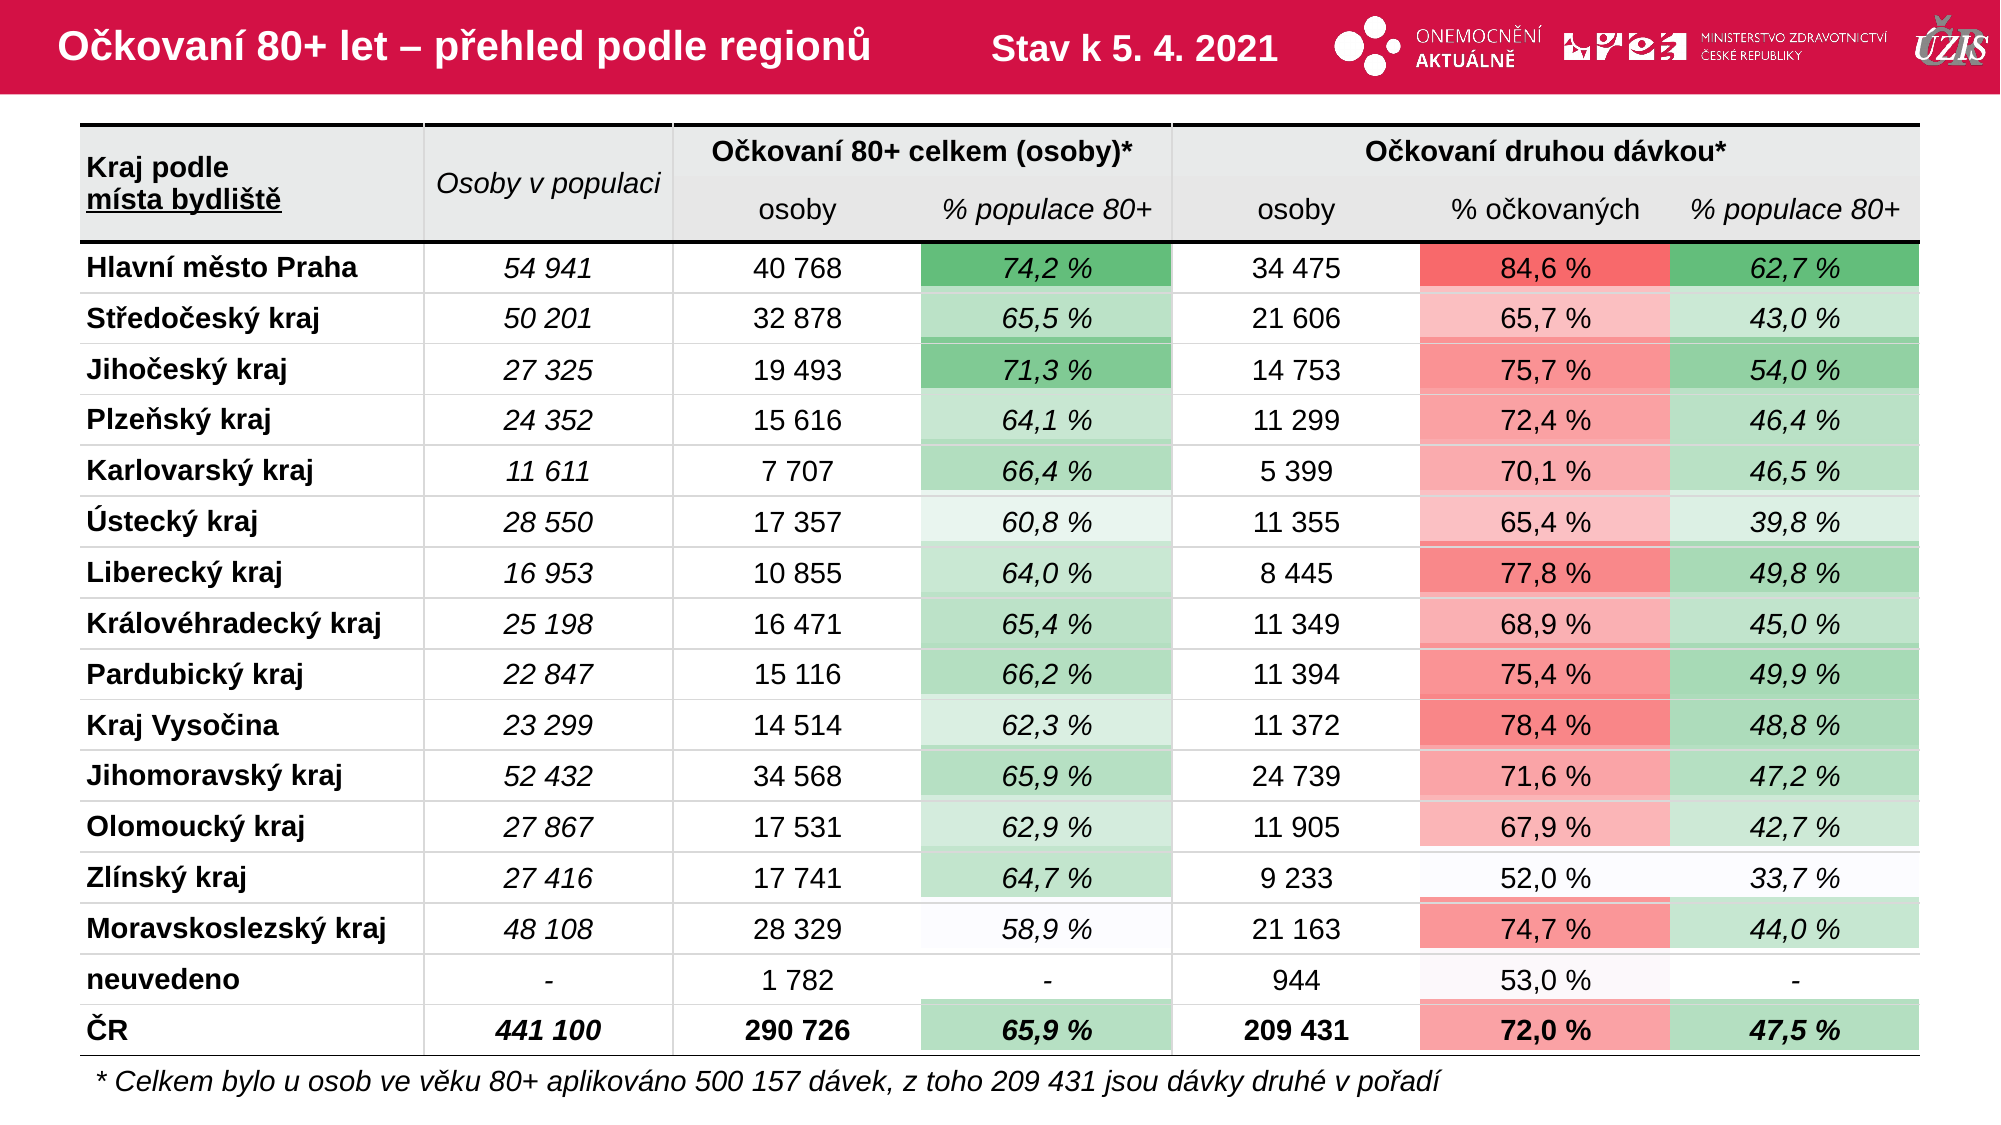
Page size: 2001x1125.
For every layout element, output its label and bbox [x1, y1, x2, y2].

table_cell [425, 904, 672, 953]
table_cell [425, 446, 672, 495]
table_cell [1173, 955, 1920, 1004]
table_cell [674, 497, 1171, 546]
table_cell [425, 294, 672, 343]
table_cell [80, 853, 423, 902]
table_cell [80, 599, 423, 648]
table_cell [674, 395, 1171, 444]
table_cell [674, 446, 1171, 495]
table_cell [425, 244, 672, 292]
text_box [976, 16, 1421, 77]
table_cell [1173, 650, 1920, 699]
table_cell [80, 548, 423, 597]
table_cell [674, 904, 1171, 953]
table_cell [425, 955, 672, 1004]
text_box [80, 1055, 1871, 1105]
table_cell [674, 700, 1171, 749]
table_cell [80, 344, 423, 394]
table_cell [80, 751, 423, 800]
table_header [80, 127, 423, 240]
table_cell [674, 650, 1171, 699]
picture [1421, 16, 1542, 76]
table_cell [80, 1005, 423, 1055]
table_cell [425, 344, 672, 394]
table_cell [1173, 395, 1920, 444]
table_cell [80, 294, 423, 343]
table_cell [425, 599, 672, 648]
table_header [1173, 127, 1920, 176]
table_cell [80, 497, 423, 546]
table_cell [674, 802, 1171, 851]
table_cell [425, 497, 672, 546]
table_cell [425, 802, 672, 851]
table_cell [1173, 294, 1920, 343]
table_cell [1173, 751, 1920, 800]
table_cell [674, 751, 1171, 800]
table_cell [1173, 497, 1920, 546]
table_cell [674, 548, 1171, 597]
table_cell [1173, 344, 1920, 394]
table_cell [1173, 548, 1920, 597]
table_cell [1173, 599, 1920, 648]
table_cell [674, 599, 1171, 648]
table_cell [674, 955, 1171, 1004]
table_cell [1173, 853, 1920, 902]
table_cell [1173, 802, 1920, 851]
table_cell [80, 802, 423, 851]
table_cell [425, 751, 672, 800]
table_cell [425, 700, 672, 749]
table_cell [425, 395, 672, 444]
table_cell [1173, 904, 1920, 953]
table_cell [1173, 700, 1920, 749]
table_header [425, 127, 672, 240]
table_cell [674, 1005, 1171, 1055]
table_cell [80, 904, 423, 953]
table_cell [674, 853, 1171, 902]
table_cell [674, 244, 1171, 292]
table_header [674, 127, 1171, 176]
table_cell [80, 446, 423, 495]
table_cell [674, 294, 1171, 343]
table_cell [1173, 244, 1920, 292]
table_cell [674, 344, 1171, 394]
table_cell [80, 244, 423, 292]
table_cell [674, 176, 1171, 240]
table_cell [425, 548, 672, 597]
table_cell [1173, 446, 1920, 495]
table_cell [425, 1005, 672, 1055]
table_cell [1173, 176, 1920, 240]
picture [1915, 15, 1989, 66]
picture [1563, 31, 1888, 60]
title [42, 0, 1262, 95]
table_cell [80, 650, 423, 699]
table_cell [80, 955, 423, 1004]
table_cell [80, 700, 423, 749]
table_cell [425, 650, 672, 699]
table_cell [425, 853, 672, 902]
table_cell [1173, 1005, 1920, 1055]
table_cell [80, 395, 423, 444]
